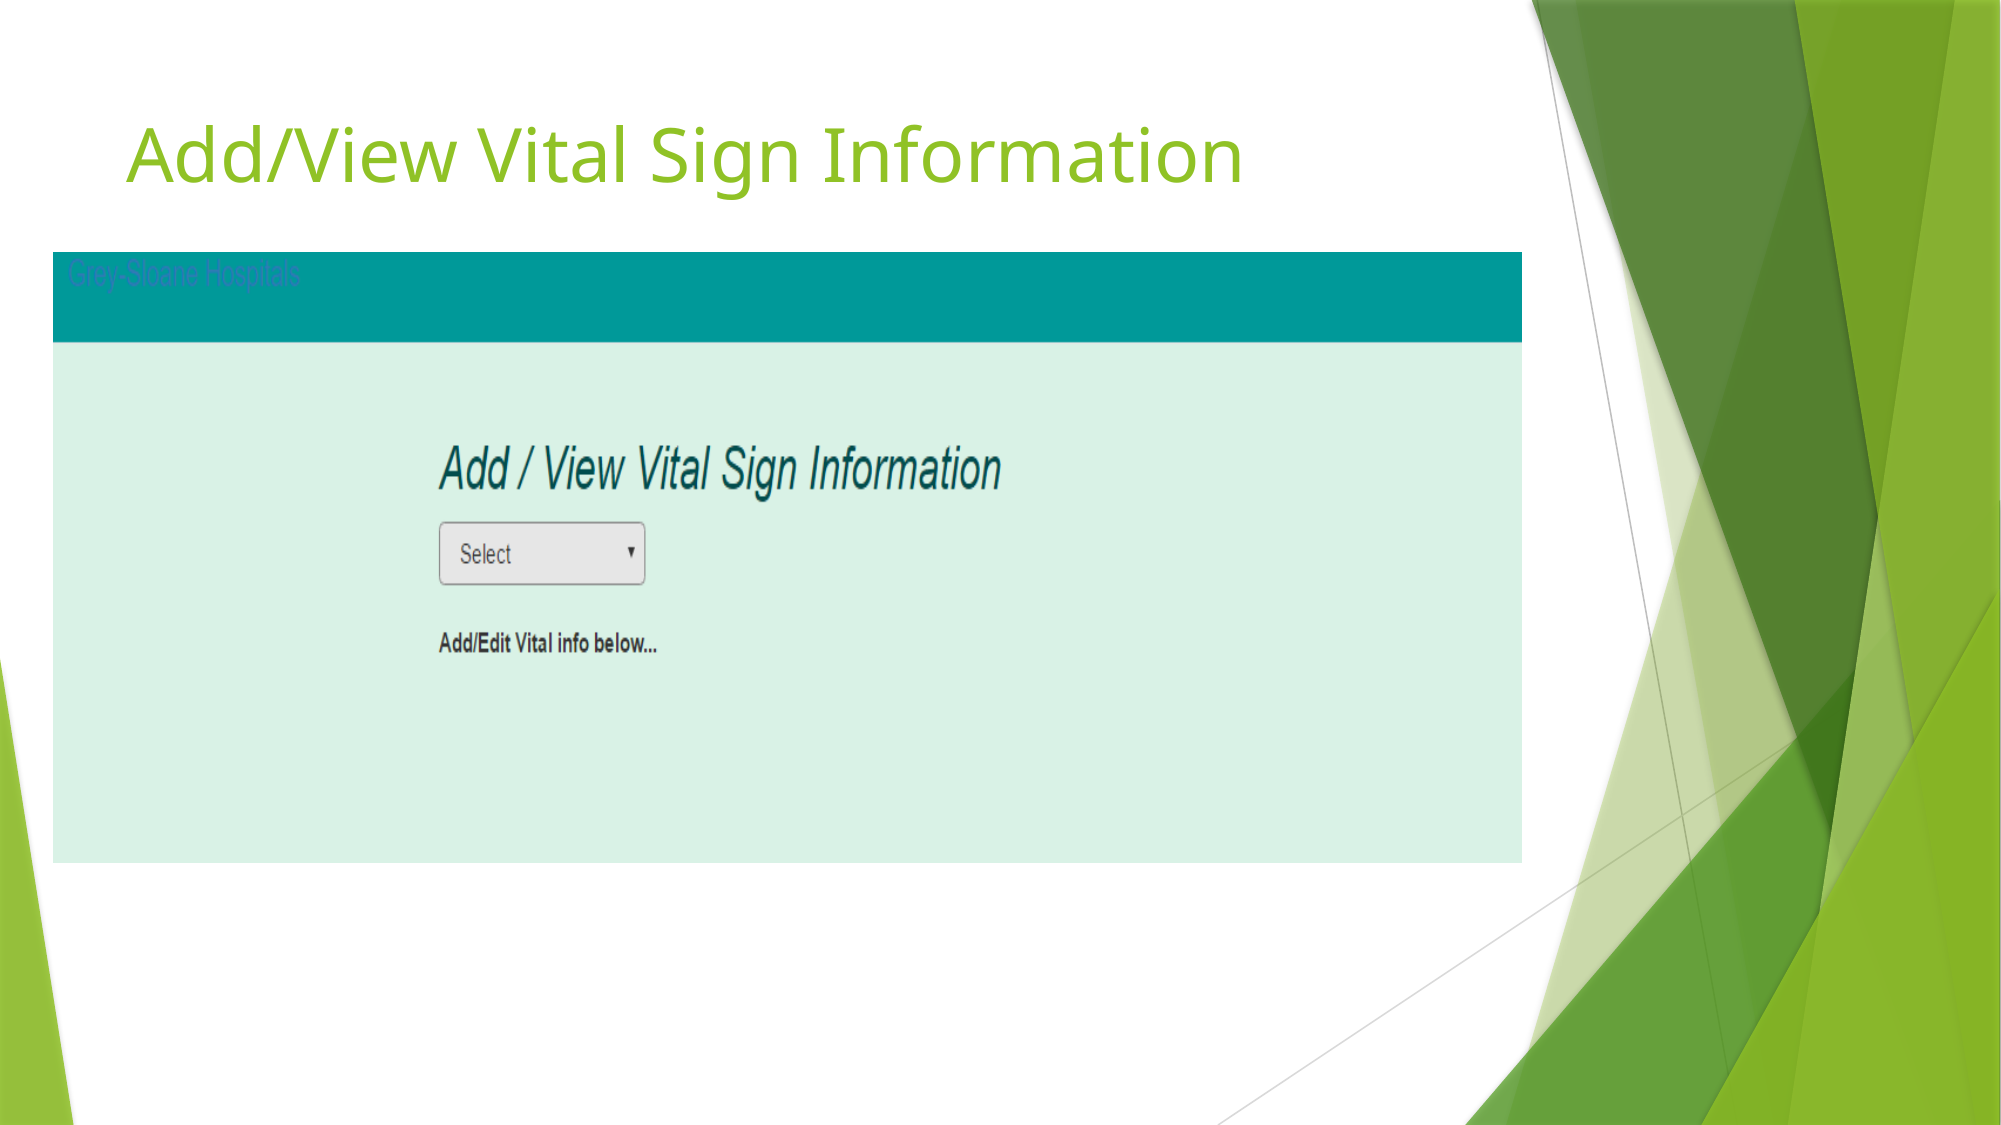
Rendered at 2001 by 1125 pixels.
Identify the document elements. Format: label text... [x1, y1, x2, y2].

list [53, 251, 1522, 864]
title Add/View Vital Sign Information [111, 99, 1522, 251]
